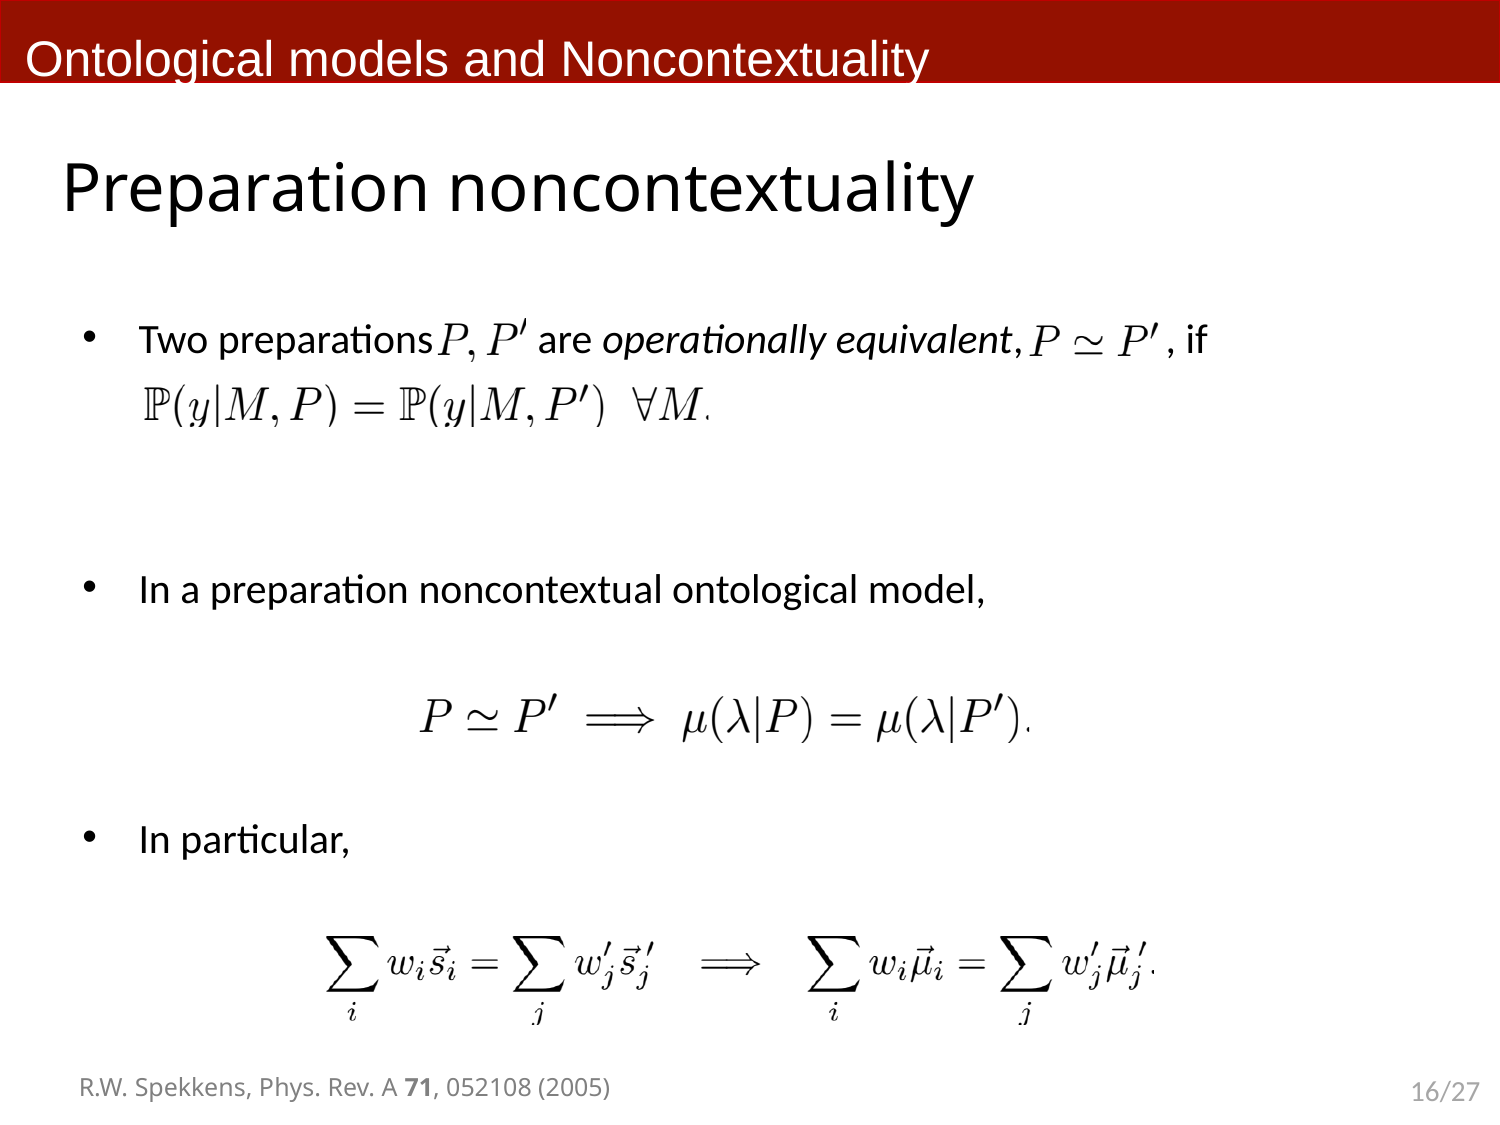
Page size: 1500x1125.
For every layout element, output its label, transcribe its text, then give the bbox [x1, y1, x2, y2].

text_box R.W. Spekkens, Phys. Rev. A 71, 052108 (2005) [64, 1064, 927, 1110]
picture [419, 693, 1030, 743]
text_box Two preparations are operationally equivalent, , if In a preparation noncontextual ontological model, In particular, [67, 304, 1224, 869]
picture [137, 383, 709, 427]
picture [437, 317, 526, 362]
text_box Preparation noncontextuality [46, 148, 1439, 233]
text_box 16/27 [1395, 1064, 1496, 1115]
text_box Ontological models and Noncontextuality [9, 18, 945, 94]
text_box [0, 0, 1500, 83]
picture [325, 935, 1154, 1025]
picture [1029, 321, 1175, 365]
